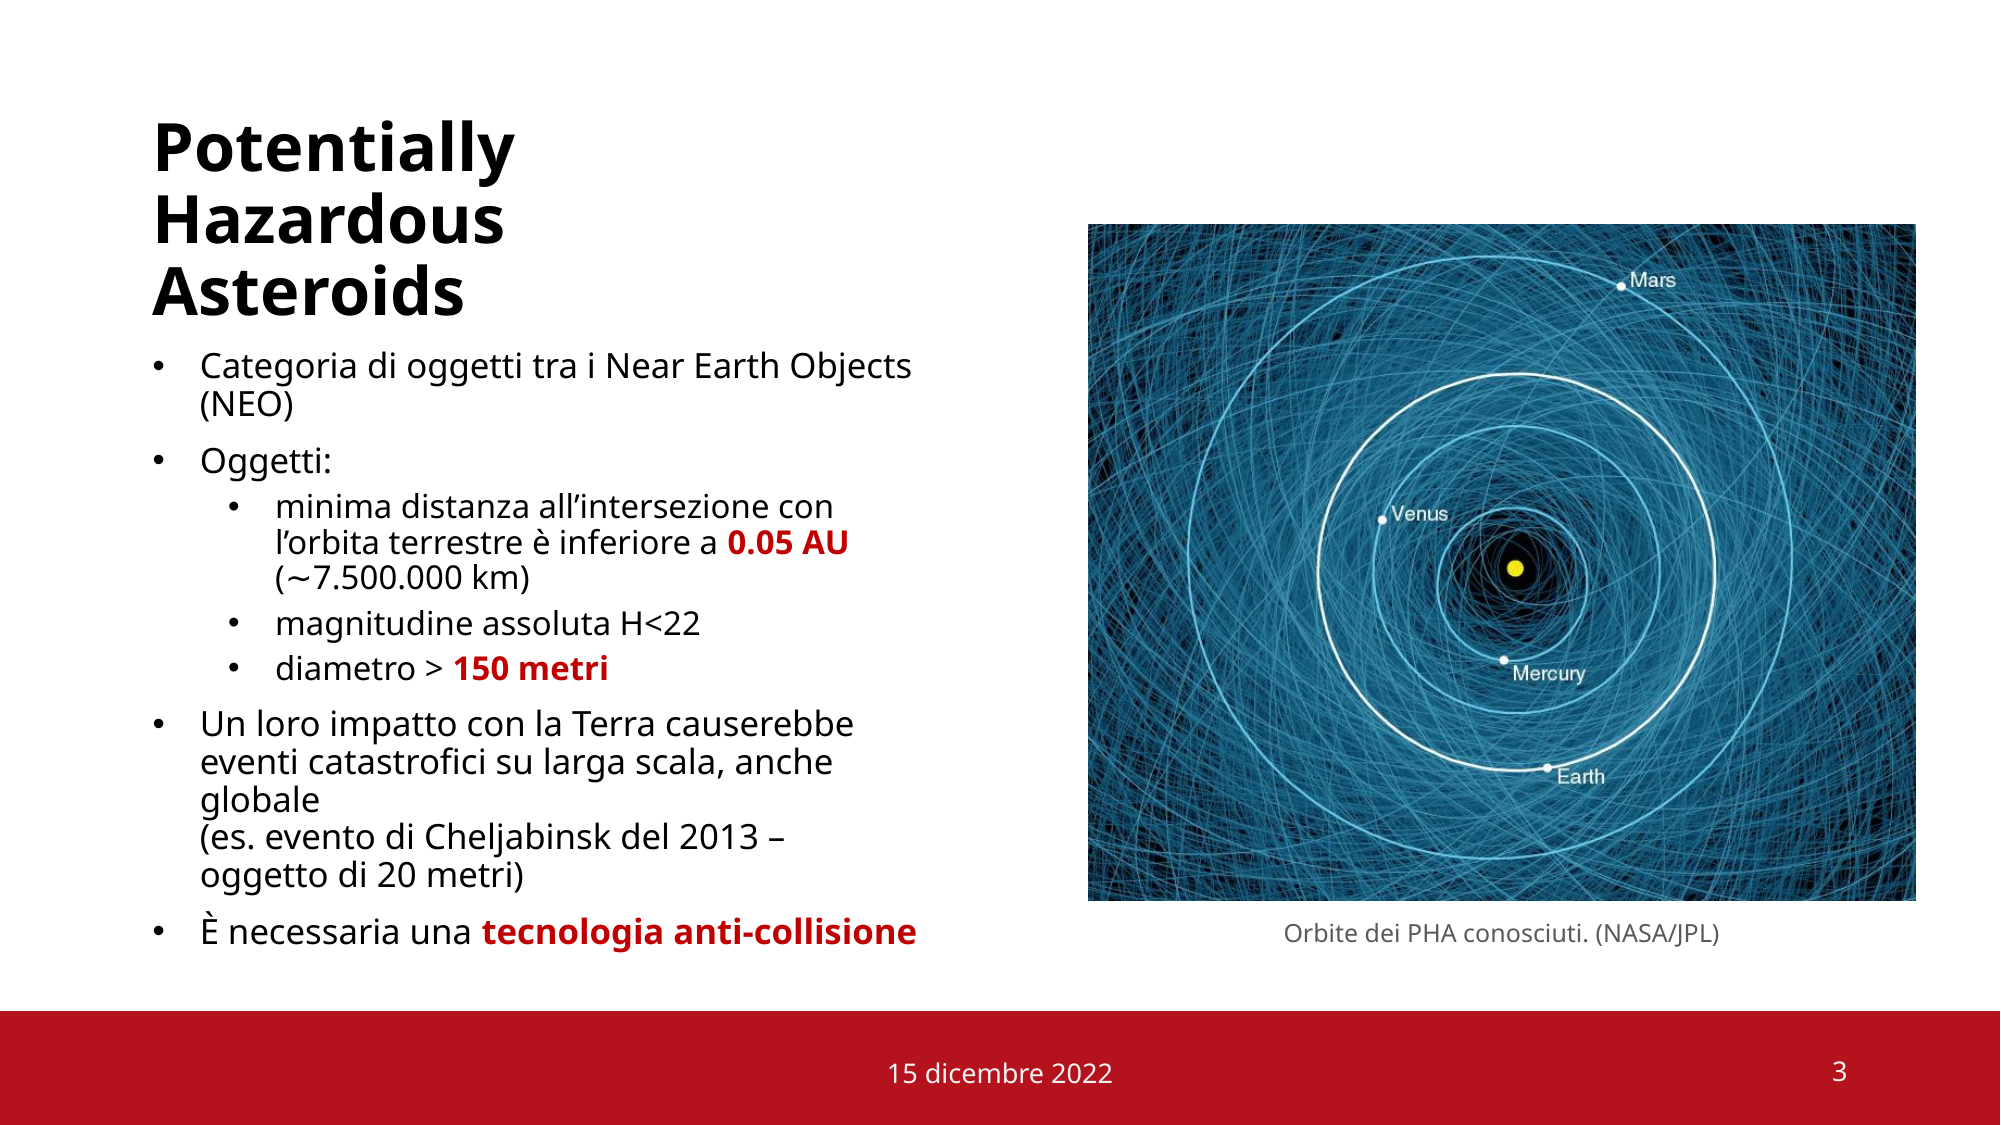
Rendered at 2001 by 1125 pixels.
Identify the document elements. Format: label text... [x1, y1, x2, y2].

slide_number 3 [1412, 1042, 1863, 1103]
text_box Orbite dei PHA conosciuti. (NASA/JPL) [1112, 910, 1892, 955]
list Categoria di oggetti tra i Near Earth Objects (NEO) Oggetti: minima distanza all’intersezione con l’orbita terrestre è inferiore a 0.05 AU (∼7.500.000 km) magnitudine assoluta H<22 diametro > 150 metri Un loro impatto con la Terra causerebbe eventi catastrofici su larga scala, anche globale (es. evento di Cheljabinsk del 2013 – oggetto di 20 metri) È necessaria una tecnologia anti-collisione [137, 337, 935, 963]
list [1088, 224, 1916, 901]
footer 15 dicembre 2022 [662, 1042, 1338, 1103]
title Potentially Hazardous Asteroids [137, 75, 783, 337]
text_box [0, 1011, 2000, 1125]
